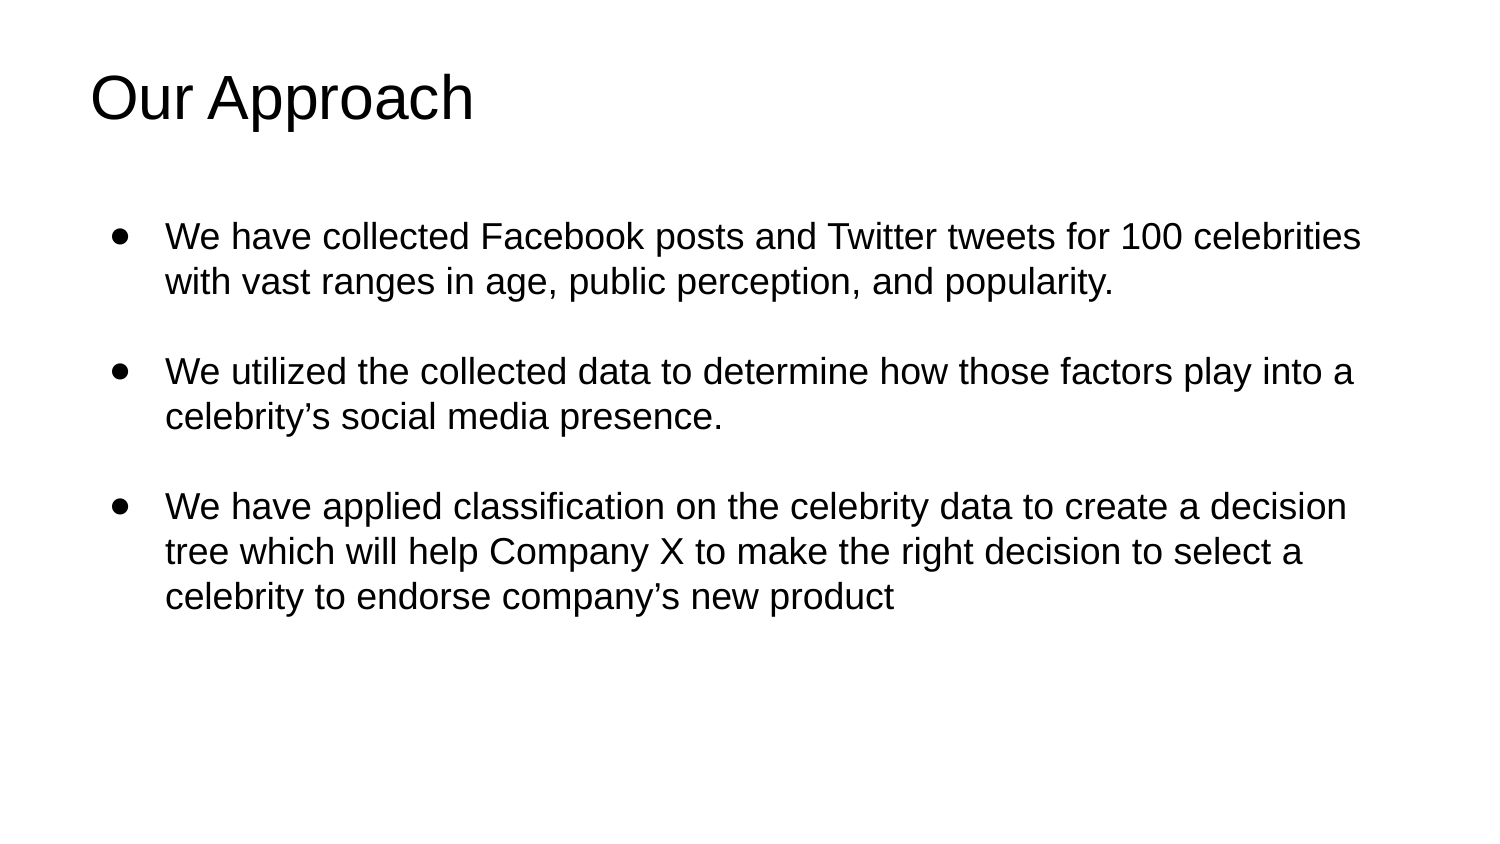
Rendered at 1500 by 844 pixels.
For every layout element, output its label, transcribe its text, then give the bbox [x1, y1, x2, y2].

title Our Approach [75, 64, 1425, 148]
list We have collected Facebook posts and Twitter tweets for 100 celebrities with vast ranges in age, public perception, and popularity. We utilized the collected data to determine how those factors play into a celebrity’s social media presence. We have applied classification on the celebrity data to create a decision tree which will help Company X to make the right decision to select a celebrity to endorse company’s new product [75, 196, 1425, 808]
